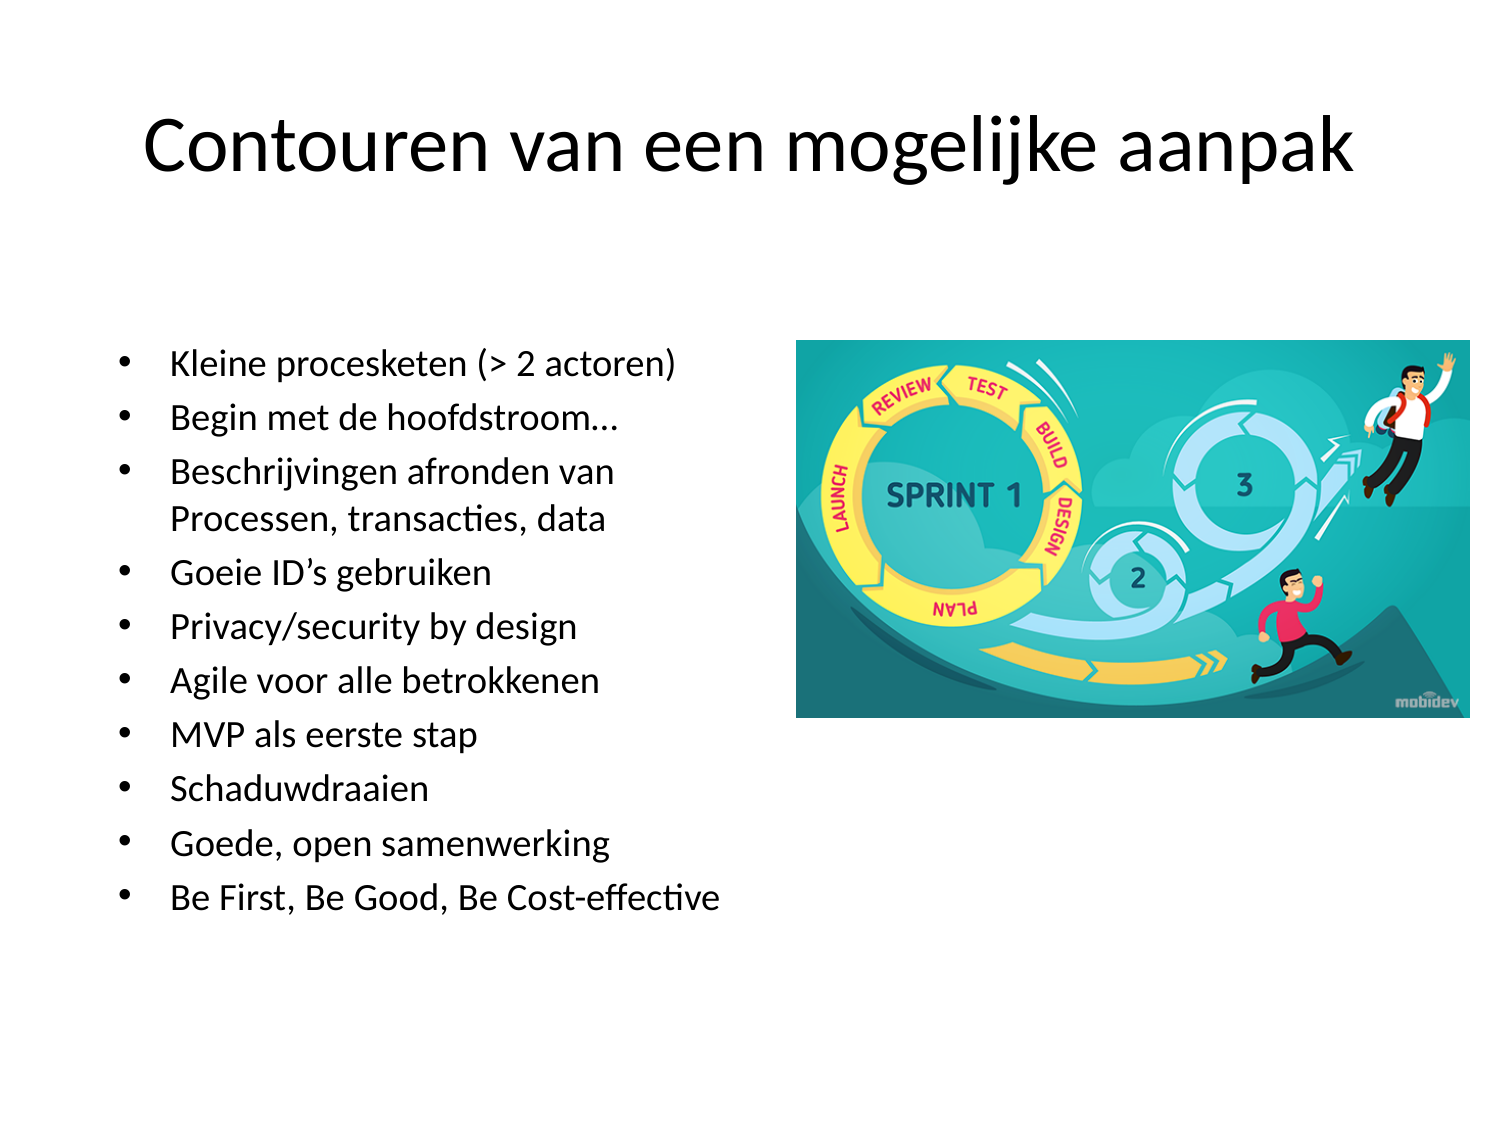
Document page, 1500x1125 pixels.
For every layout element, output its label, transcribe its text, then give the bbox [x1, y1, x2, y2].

title Contouren van een mogelijke aanpak [75, 45, 1425, 233]
list Kleine procesketen (> 2 actoren) Begin met de hoofdstroom… Beschrijvingen afronden van Processen, transacties, data Goeie ID’s gebruiken Privacy/security by design Agile voor alle betrokkenen MVP als eerste stap Schaduwdraaien Goede, open samenwerking Be First, Be Good, Be Cost-effective [103, 330, 797, 929]
picture [795, 340, 1470, 719]
